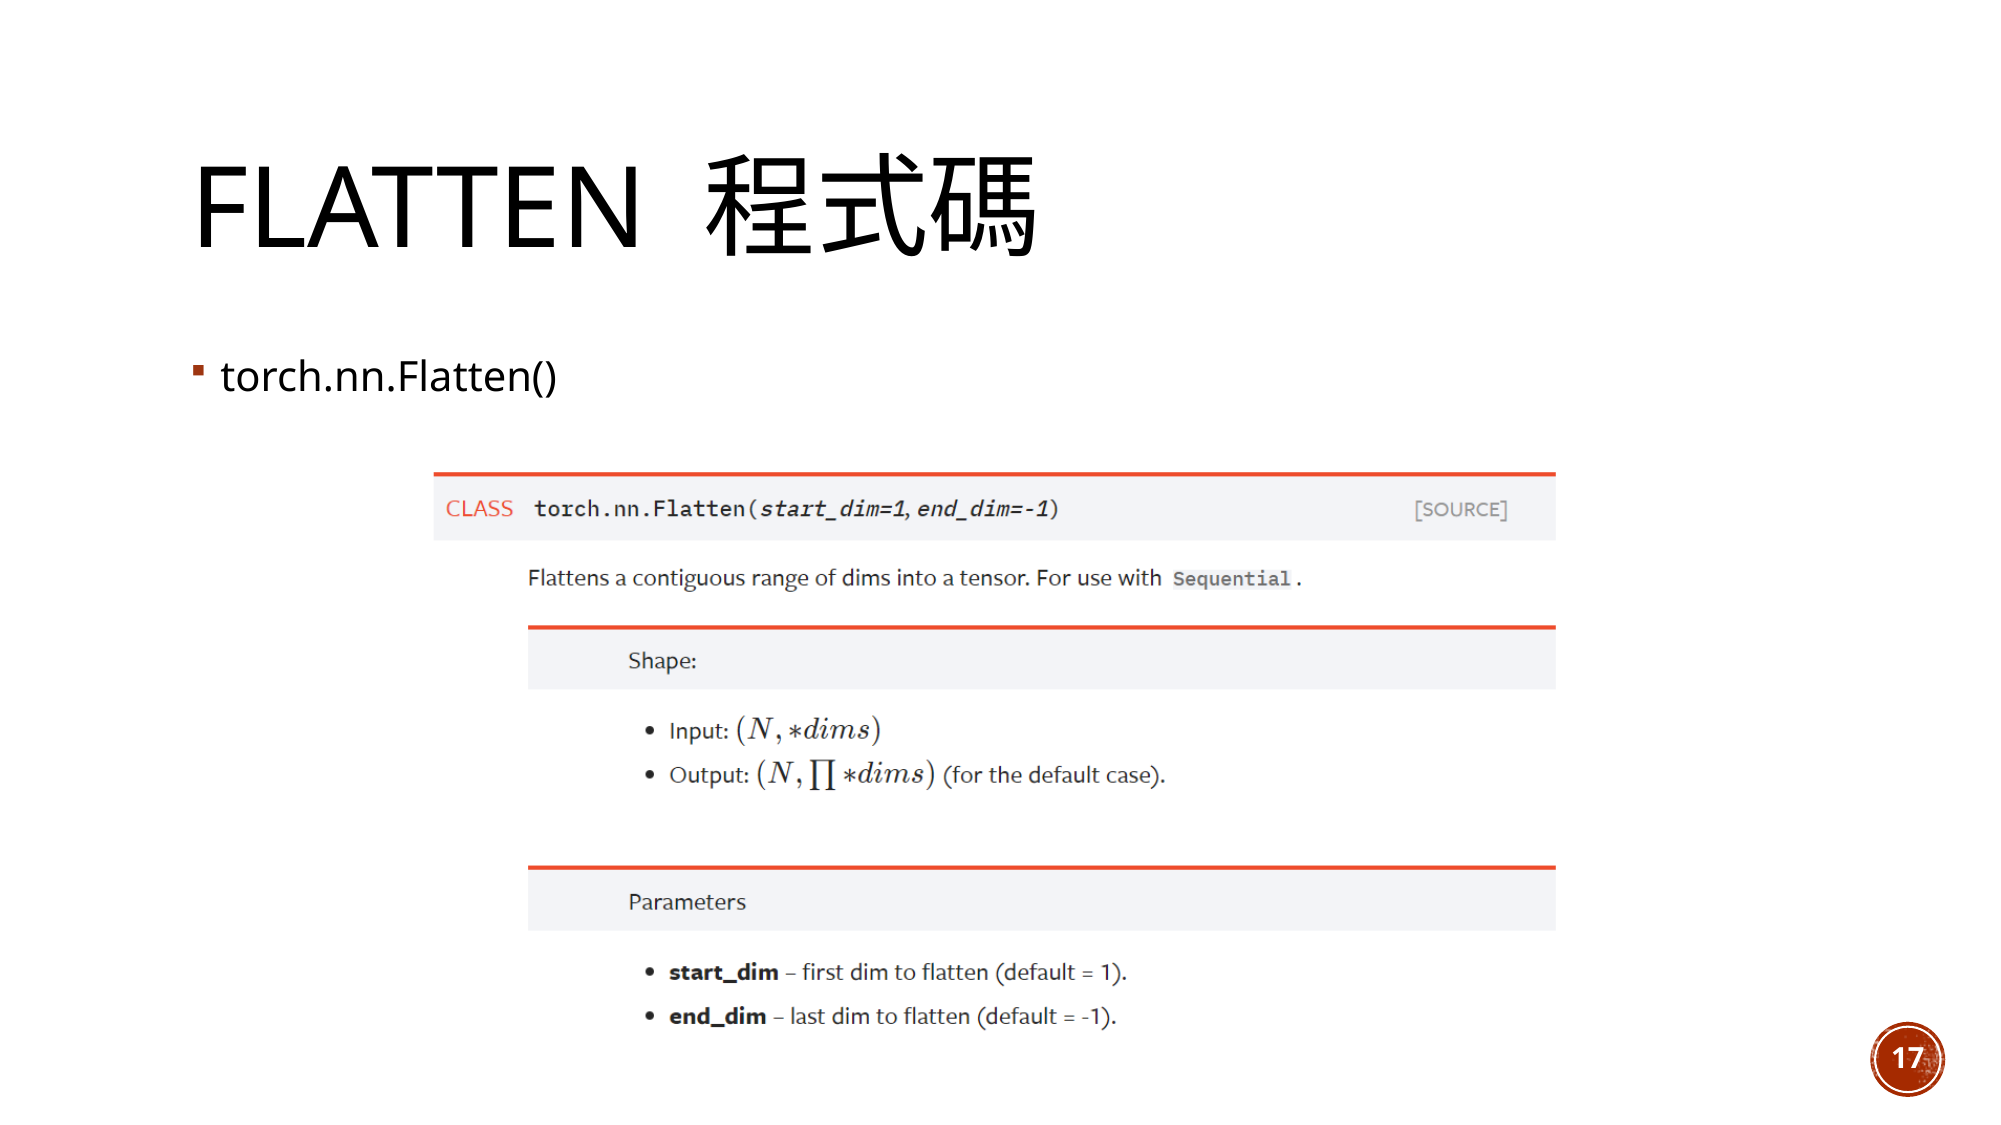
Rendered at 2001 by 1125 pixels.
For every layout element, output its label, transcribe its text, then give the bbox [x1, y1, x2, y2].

slide_number 17 [1855, 1028, 1961, 1089]
title Flatten 程式碼 [175, 79, 1826, 344]
list torch.nn.Flatten() [175, 348, 1826, 1013]
picture [418, 446, 1581, 1046]
